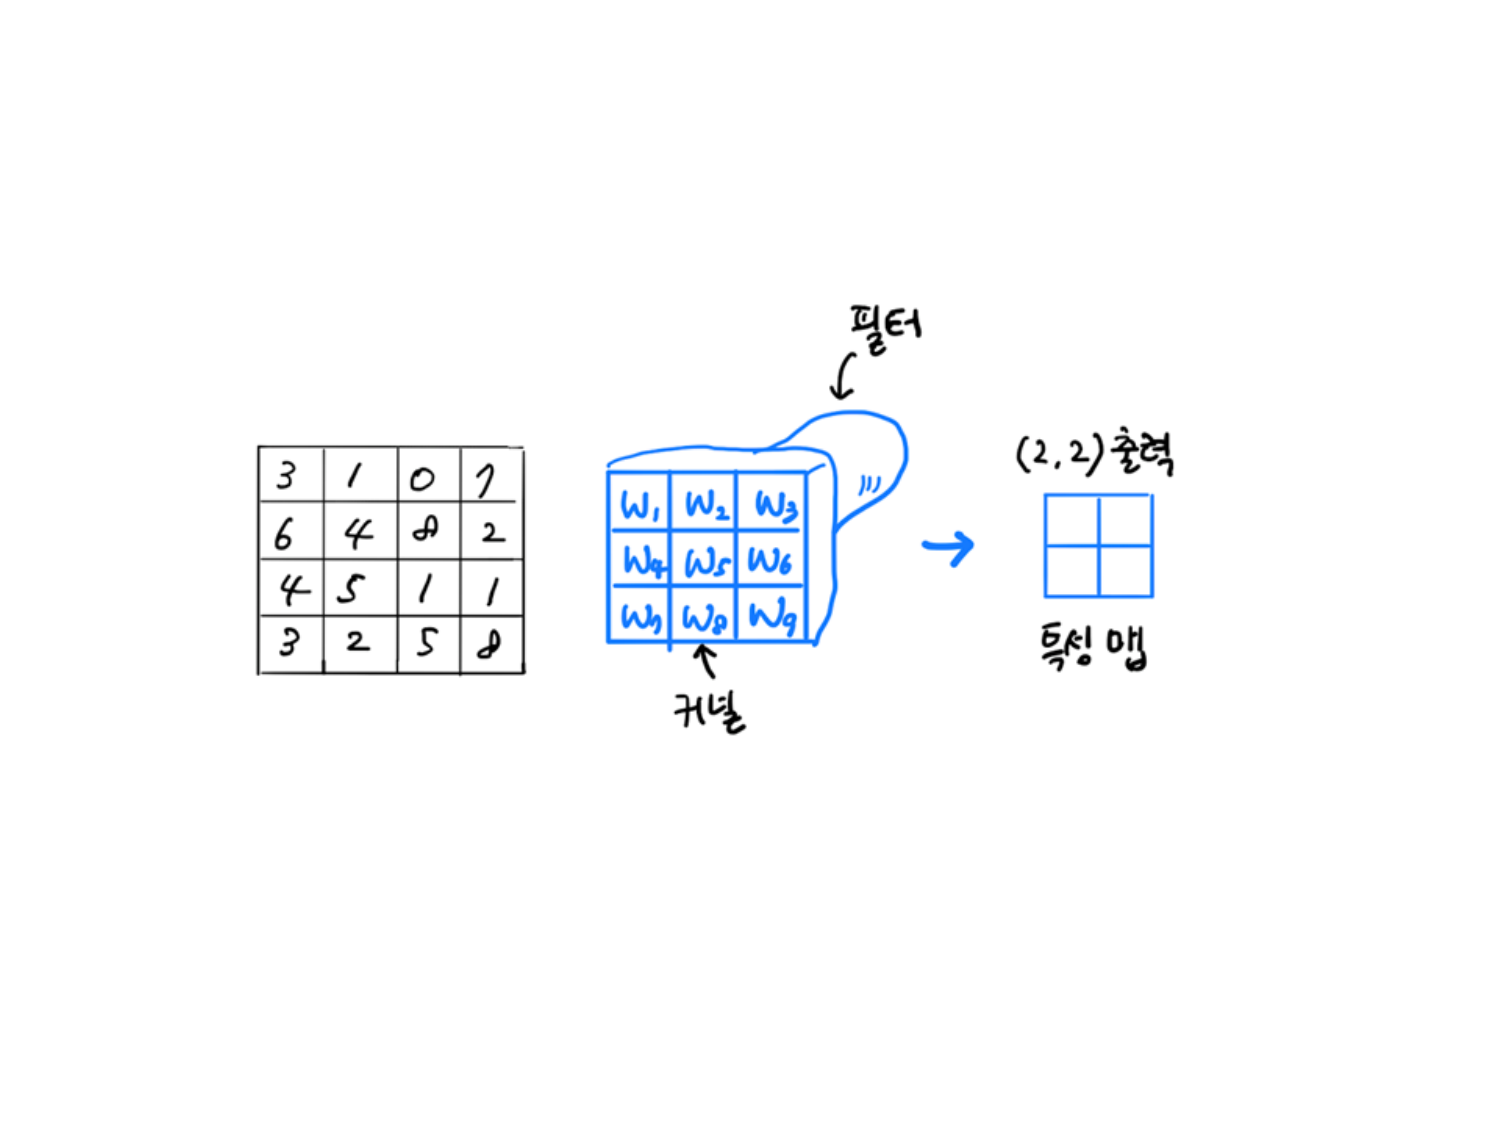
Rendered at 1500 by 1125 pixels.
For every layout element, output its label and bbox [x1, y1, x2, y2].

picture [138, 197, 1362, 928]
